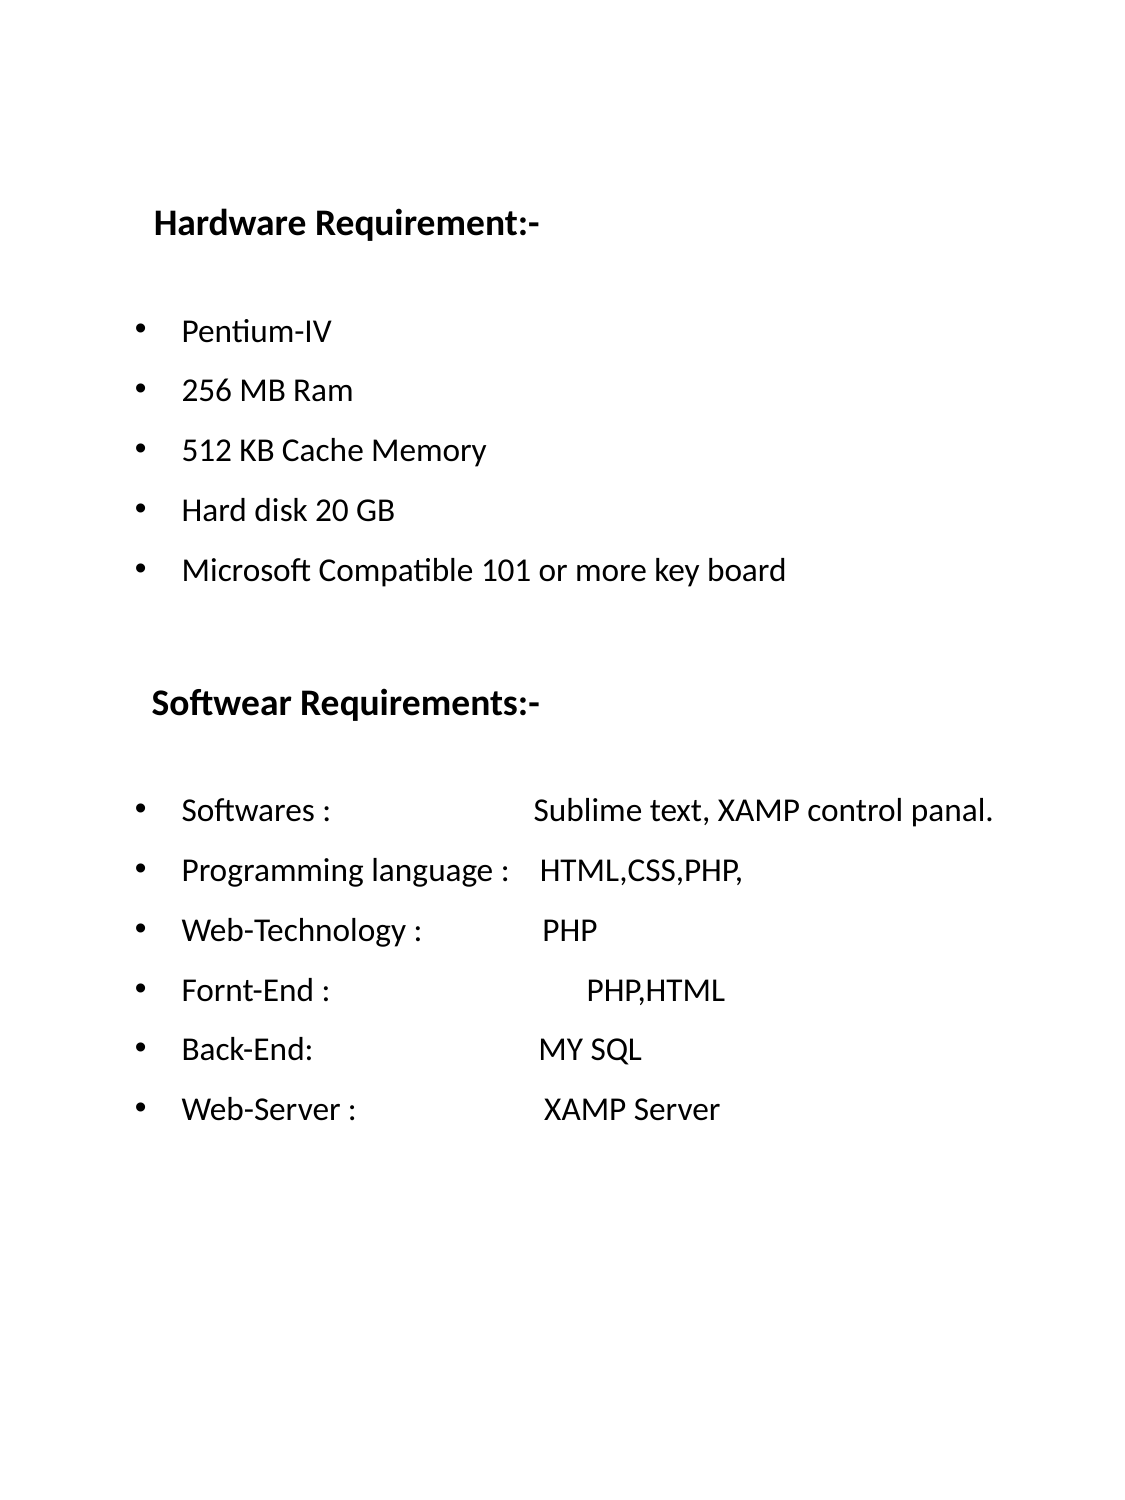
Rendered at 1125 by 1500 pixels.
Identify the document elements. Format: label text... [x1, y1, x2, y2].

text_box Hardware Requirement:- Pentium-IV 256 MB Ram 512 KB Cache Memory Hard disk 20 GB Microsoft Compatible 101 or more key board Softwear Requirements:- Softwares : Sublime text, XAMP control panal. Programming language : HTML,CSS,PHP, Web-Technology : PHP Fornt-End : PHP,HTML Back-End: MY SQL Web-Server : XAMP Server [119, 91, 1106, 1135]
